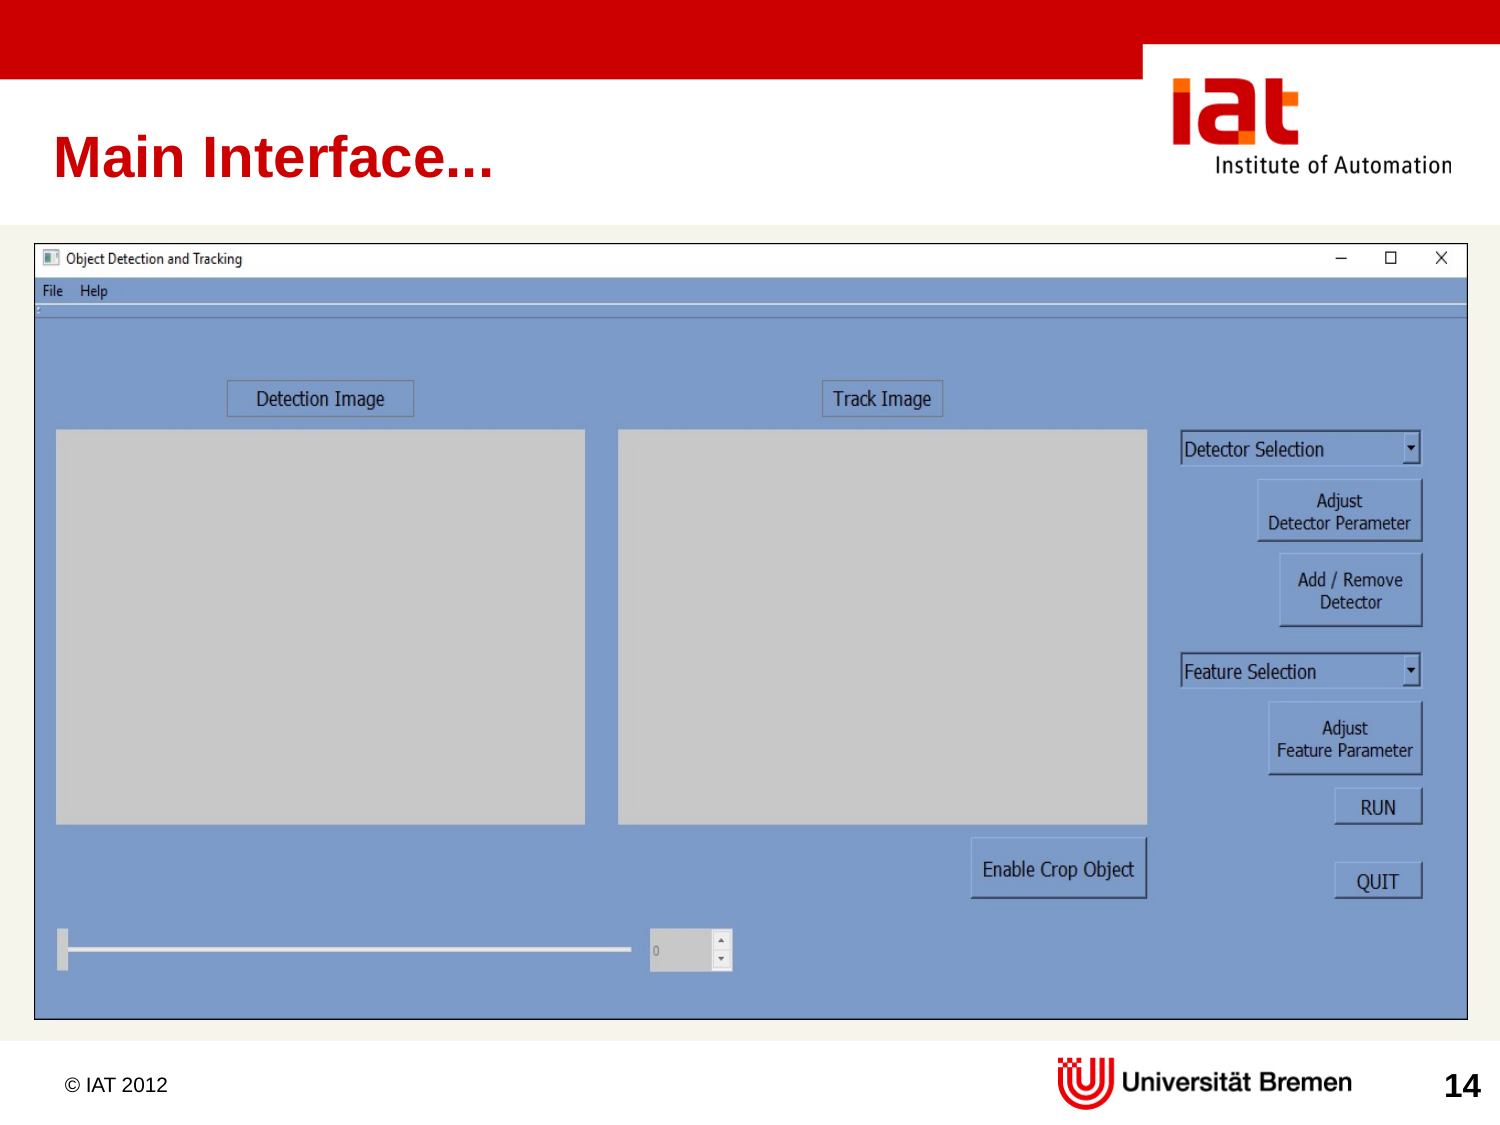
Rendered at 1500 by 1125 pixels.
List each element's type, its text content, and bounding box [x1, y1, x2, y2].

picture [1058, 1056, 1353, 1111]
picture [0, 0, 1500, 208]
picture [34, 243, 1468, 1021]
title Main Interface... [38, 97, 993, 210]
